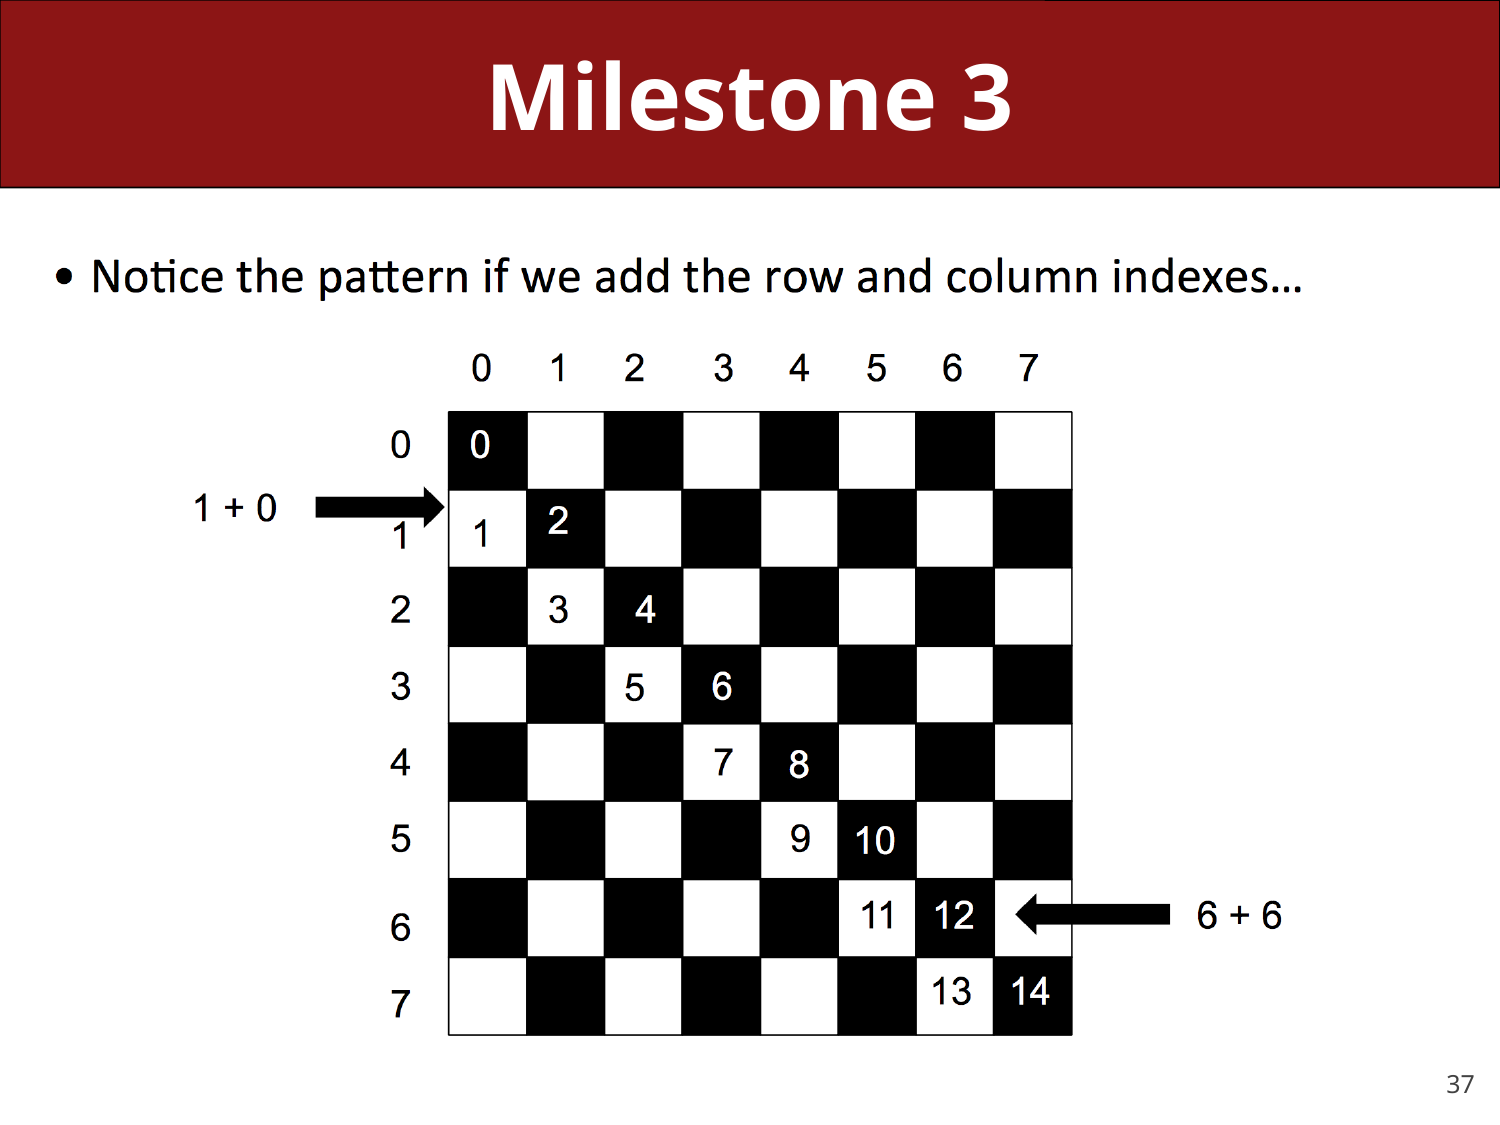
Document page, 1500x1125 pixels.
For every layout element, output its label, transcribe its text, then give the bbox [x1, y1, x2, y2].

title Milestone 3 [75, 0, 1425, 188]
picture [24, 212, 1338, 1079]
